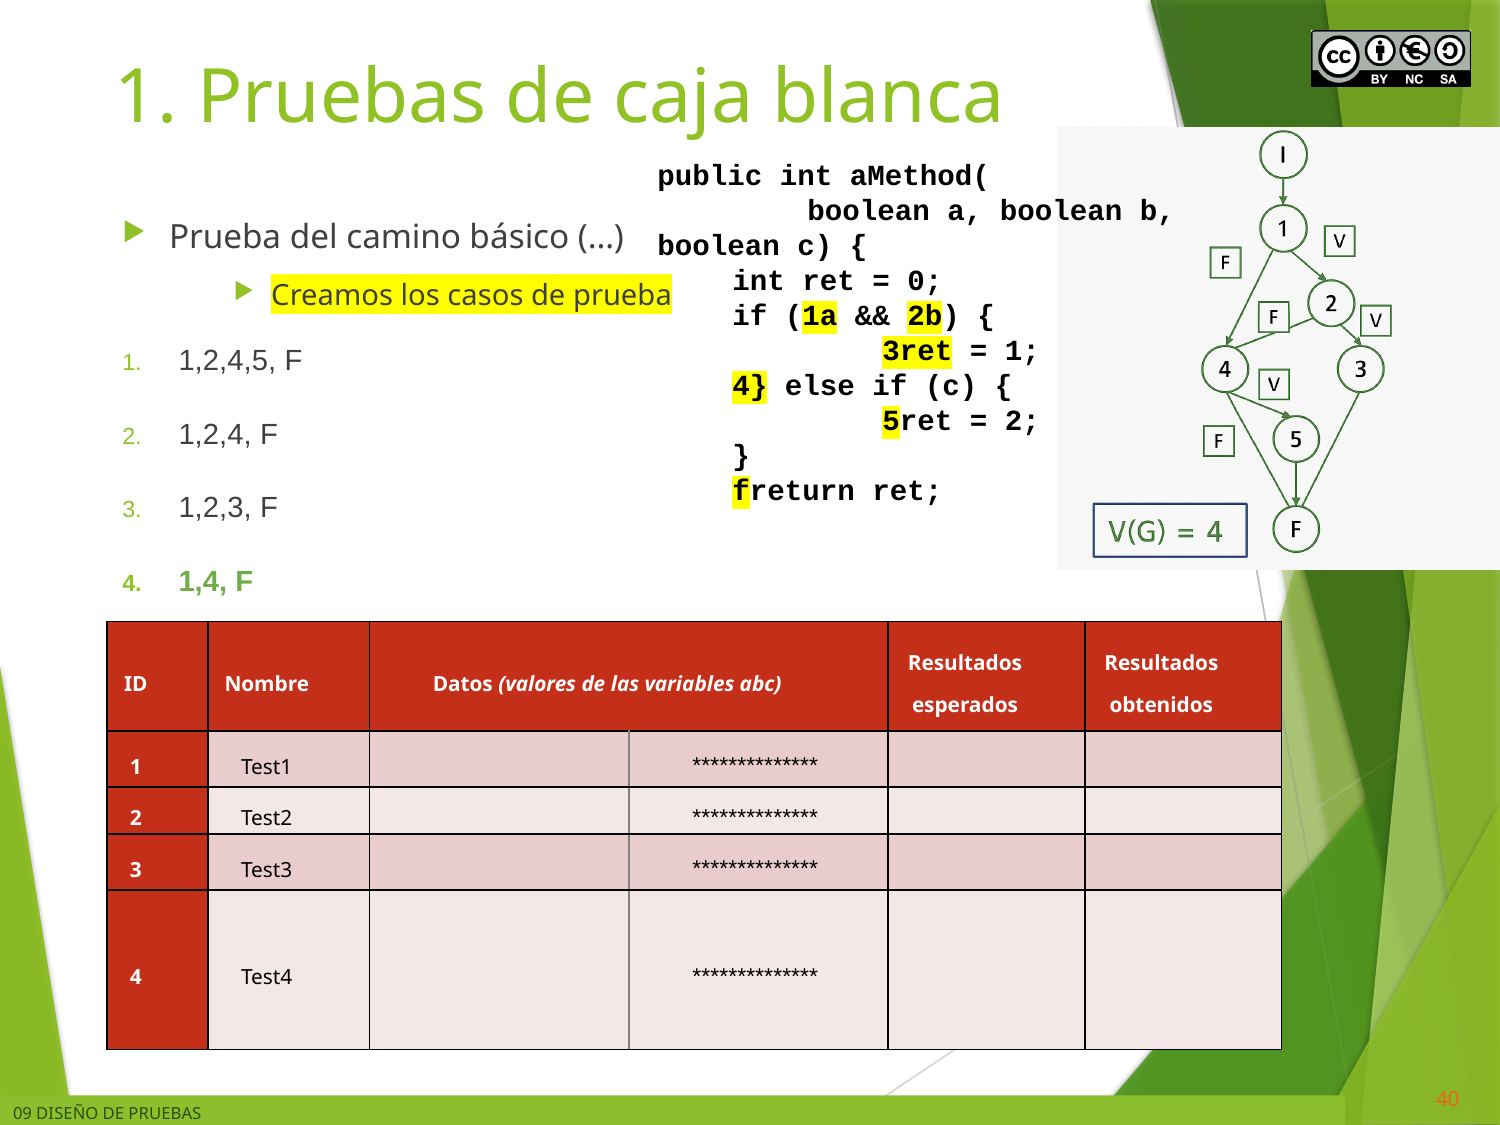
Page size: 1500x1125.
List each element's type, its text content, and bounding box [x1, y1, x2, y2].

table_cell Test4 [209, 891, 369, 1049]
table_cell ************** [630, 788, 887, 833]
table_cell 4 [108, 891, 207, 1049]
list Prueba del camino básico (…) Creamos los casos de prueba 1,2,4,5, F 1,2,4, F 1,2,3, F 1,4, F [107, 208, 1388, 965]
table_cell 2 [108, 788, 207, 833]
table_cell [889, 732, 1084, 786]
table_header ID [108, 622, 207, 730]
text_box public int aMethod( boolean a, boolean b, boolean c) { int ret = 0; if (1a && 2b) { 3ret = 1; 4} else if (c) { 5ret = 2; } freturn ret; [642, 148, 1052, 514]
table_cell ************** [630, 732, 887, 786]
table_cell 1 [108, 732, 207, 786]
picture [1056, 126, 1500, 571]
table_cell [889, 788, 1084, 833]
table_cell [370, 891, 628, 1049]
table_cell [889, 835, 1084, 889]
table_cell Test1 [209, 732, 369, 786]
picture [1311, 30, 1471, 87]
table_cell ************** [630, 835, 887, 889]
table_header Resultados esperados [889, 622, 1084, 730]
title 1. Pruebas de caja blanca [99, 39, 1235, 149]
table_header Nombre [209, 622, 369, 730]
table_header Datos (valores de las variables abc) [370, 622, 887, 730]
table_cell [370, 788, 628, 833]
table_cell [370, 835, 628, 889]
table_cell Test3 [209, 835, 369, 889]
table_cell 3 [108, 835, 207, 889]
table_cell [1086, 835, 1281, 889]
table_cell [1086, 788, 1281, 833]
table_header Resultados obtenidos [1086, 622, 1281, 730]
table_cell [1086, 891, 1281, 1049]
table_cell [1086, 732, 1281, 786]
table_cell ************** [630, 891, 887, 1049]
table_cell [889, 891, 1084, 1049]
table_cell [370, 732, 628, 786]
table_cell Test2 [209, 788, 369, 833]
